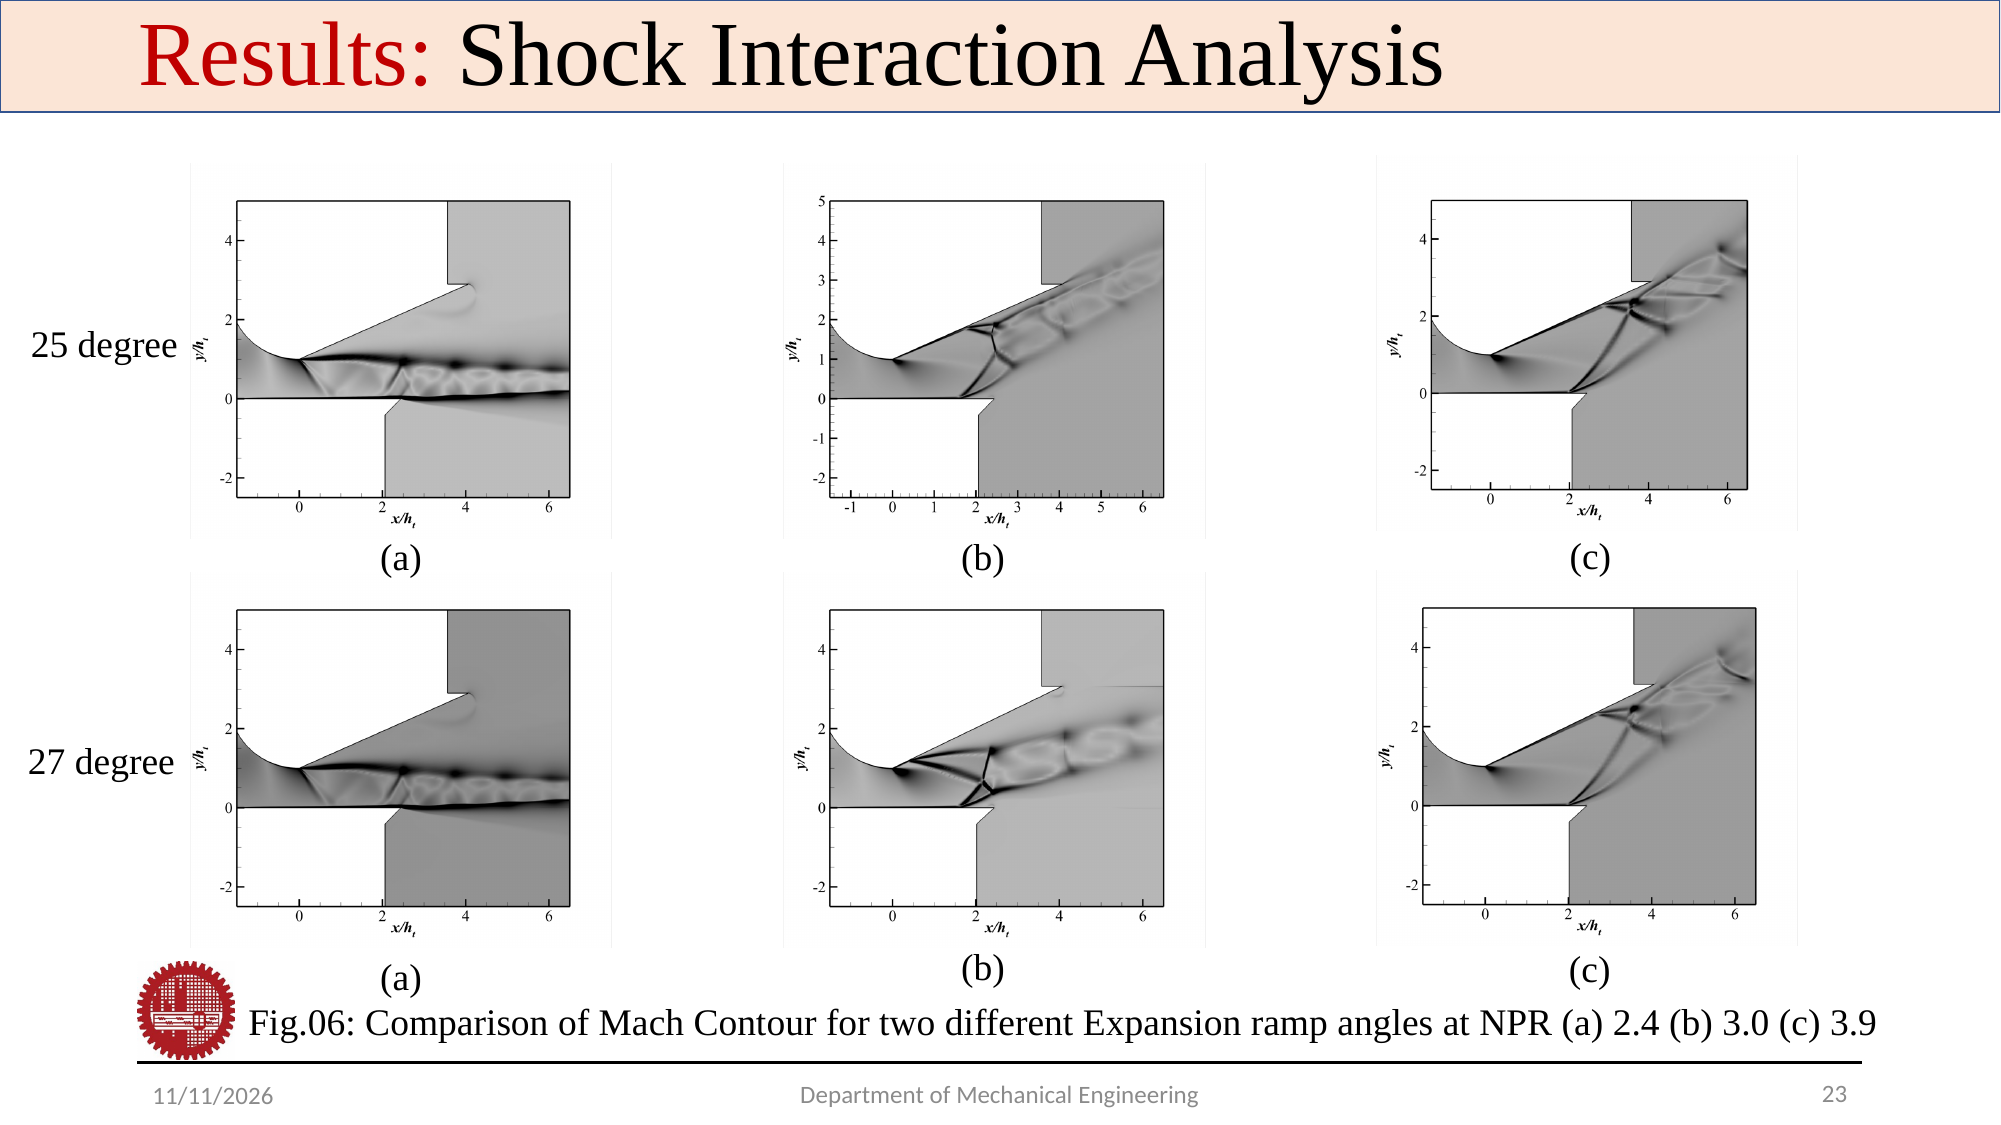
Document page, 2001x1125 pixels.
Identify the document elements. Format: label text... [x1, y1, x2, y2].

picture [783, 572, 1206, 948]
picture [1376, 570, 1798, 946]
picture [1376, 155, 1798, 531]
text_box 27 degree [13, 729, 190, 790]
slide_number 23 [1412, 1062, 1863, 1123]
picture [190, 572, 612, 948]
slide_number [137, 1065, 588, 1125]
text_box Fig.06: Comparison of Mach Contour for two different Expansion ramp angles at NPR (a) 2.4 (b) 3.0 (c) 3.9 [227, 990, 1900, 1051]
text_box (b) [946, 539, 1020, 572]
text_box (b) [946, 948, 1020, 990]
text_box (c) [1554, 531, 1627, 570]
picture [137, 961, 235, 1060]
picture [190, 163, 612, 539]
text_box (a) [365, 948, 437, 990]
text_box 25 degree [16, 312, 190, 372]
picture [783, 163, 1206, 539]
text_box Results: Shock Interaction Analysis [123, 0, 1463, 111]
text_box (c) [1554, 946, 1626, 990]
footer Department of Mechanical Engineering [662, 1064, 1338, 1124]
text_box (a) [365, 539, 437, 572]
